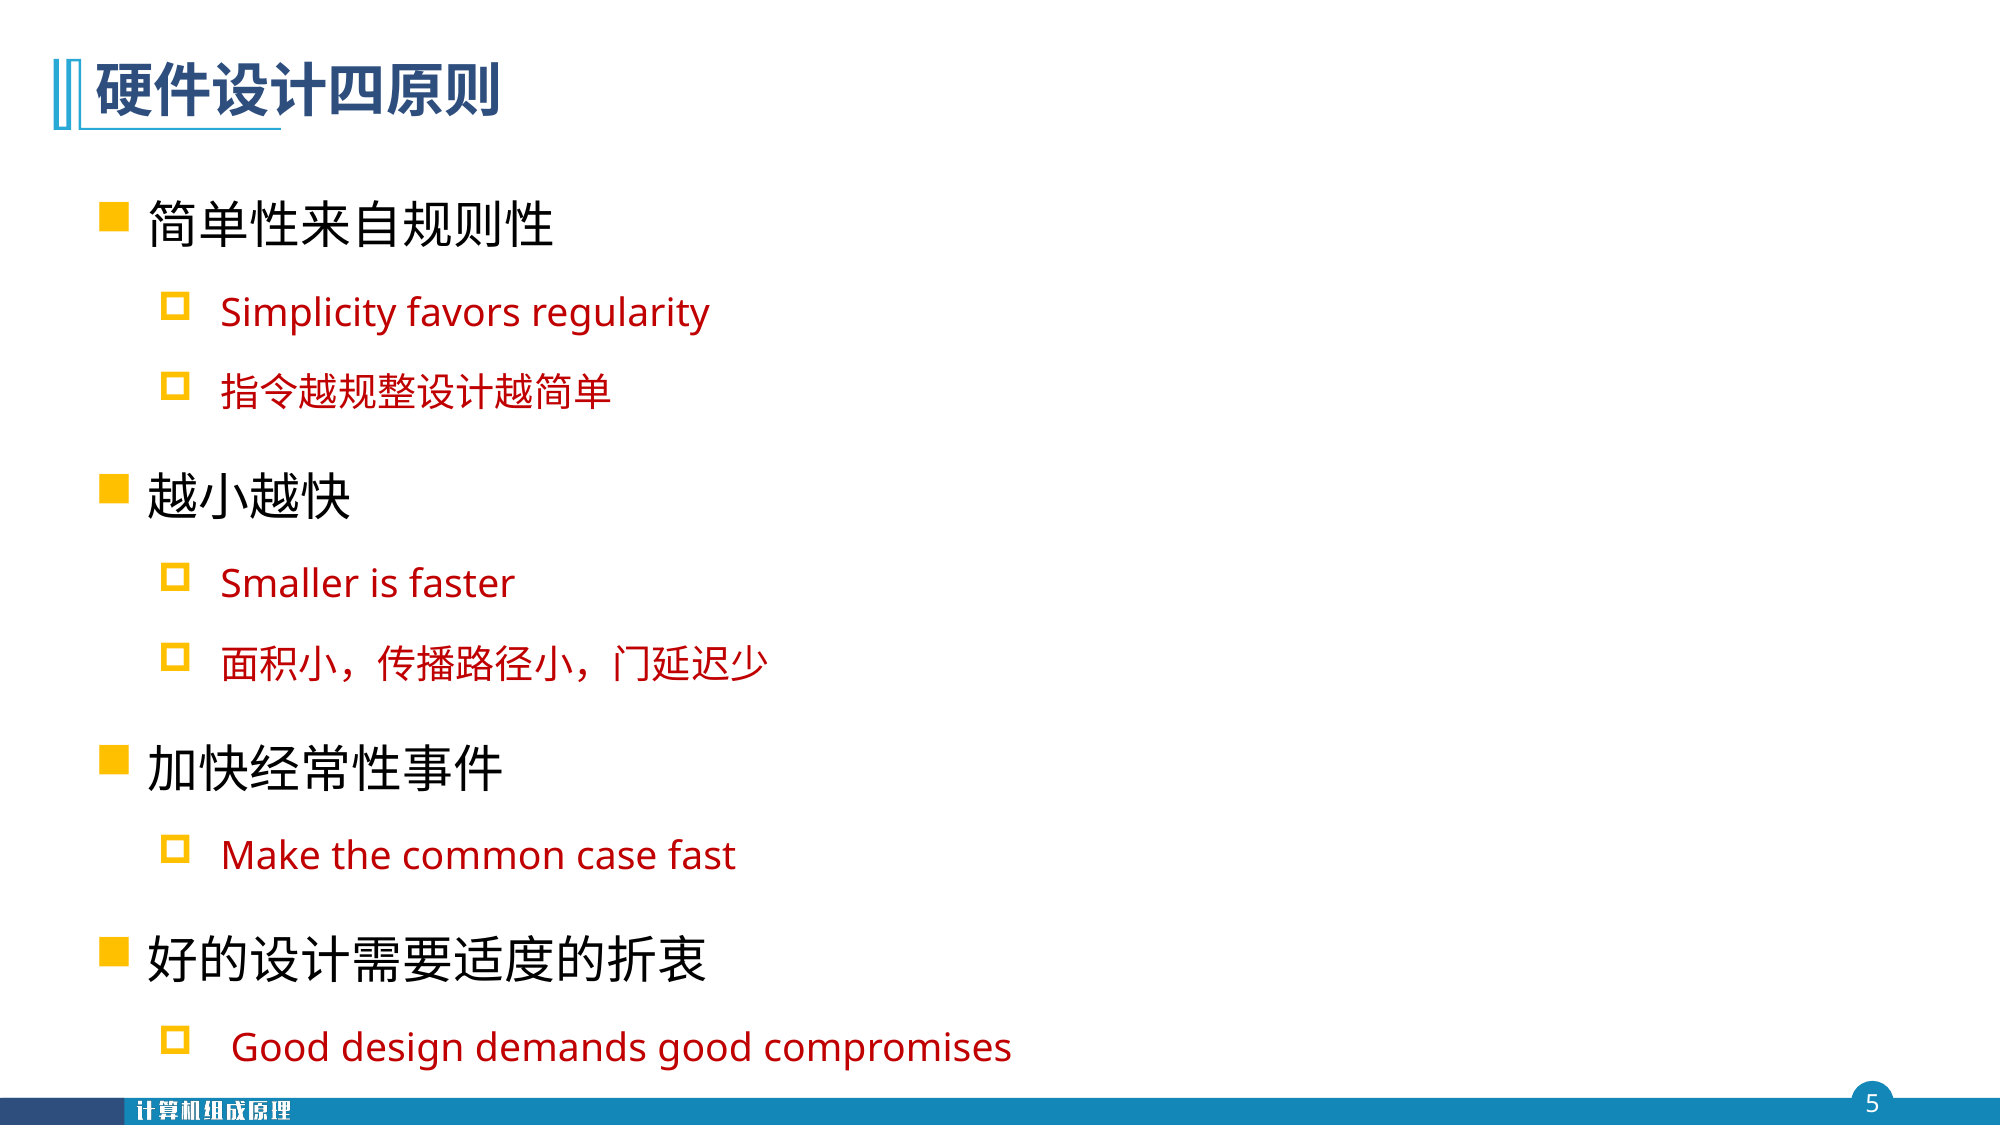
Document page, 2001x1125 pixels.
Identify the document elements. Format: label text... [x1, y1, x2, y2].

list 简单性来自规则性 Simplicity favors regularity 指令越规整设计越简单 越小越快 Smaller is faster 面积小，传播路径小，门延迟少 加快经常性事件 Make the common case fast 好的设计需要适度的折衷 Good design demands good compromises [80, 154, 1805, 1080]
title 硬件设计四原则 [80, 42, 1805, 144]
